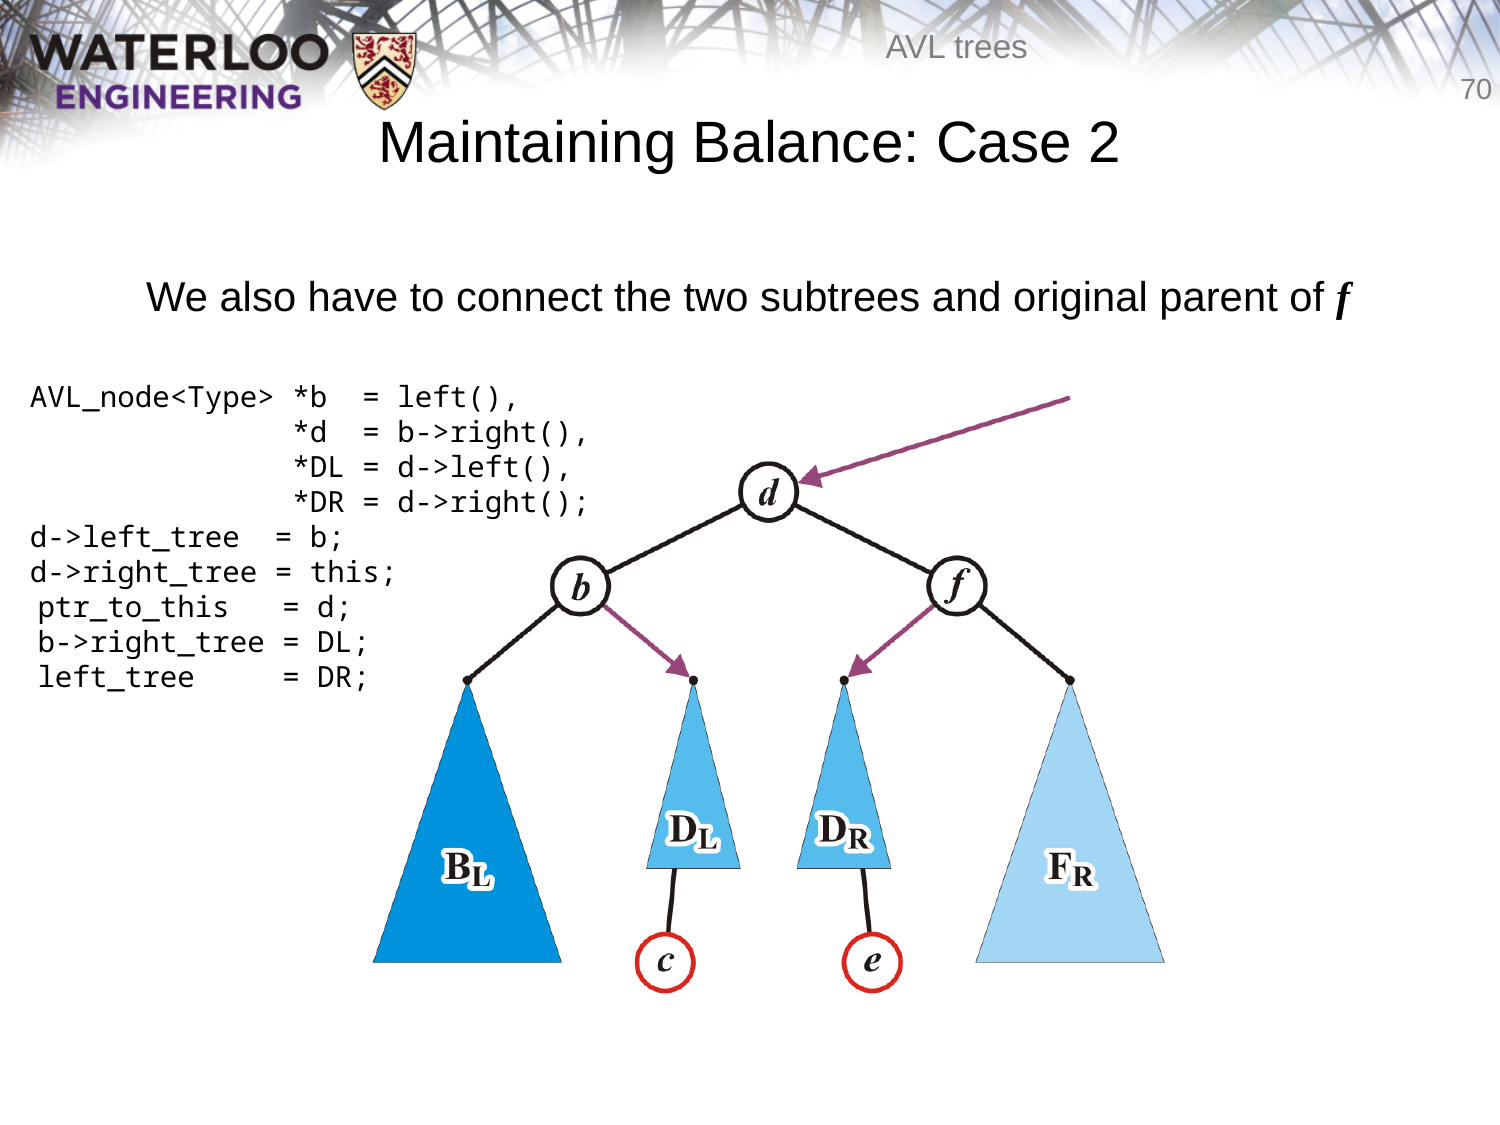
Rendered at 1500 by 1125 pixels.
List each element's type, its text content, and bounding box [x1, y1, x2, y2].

text_box We also have to connect the two subtrees and original parent of f [74, 262, 1425, 1005]
picture [0, 0, 1500, 1125]
text_box ptr_to_this = d; b->right_tree = DL; left_tree = DR; [22, 596, 236, 701]
title Maintaining Balance: Case 2 [74, 44, 1426, 233]
text_box AVL_node<Type> *b = left(), *d = b->right(), *DL = d->left(), *DR = d->right(); d->left_tree = b; d->right_tree = this; [15, 370, 605, 596]
